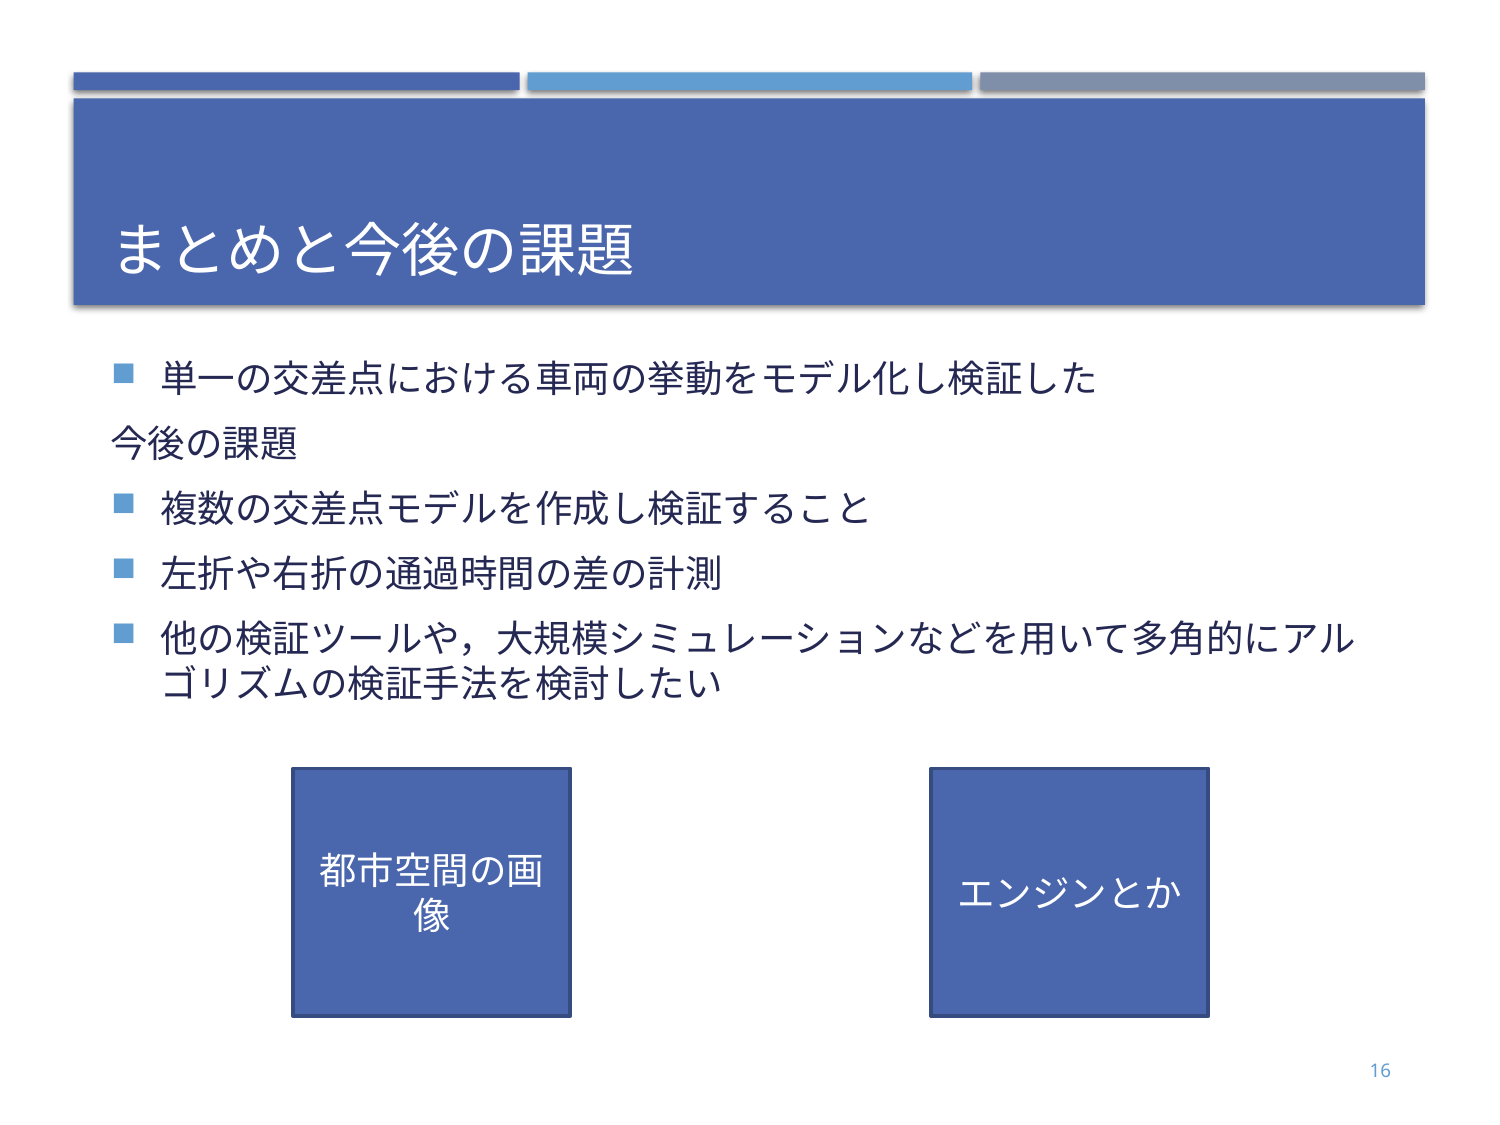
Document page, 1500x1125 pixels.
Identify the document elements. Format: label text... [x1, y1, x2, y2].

text_box 都市空間の画像 [291, 767, 572, 1018]
text_box エンジンとか [929, 767, 1210, 1018]
list 単一の交差点における車両の挙動をモデル化し検証した 今後の課題 複数の交差点モデルを作成し検証すること 左折や右折の通過時間の差の計測 他の検証ツールや，大規模シミュレーションなどを用いて多角的にアルゴリズムの検証手法を検討したい [95, 315, 1406, 811]
title まとめと今後の課題 [95, 112, 1406, 291]
slide_number 16 [1279, 1041, 1406, 1101]
